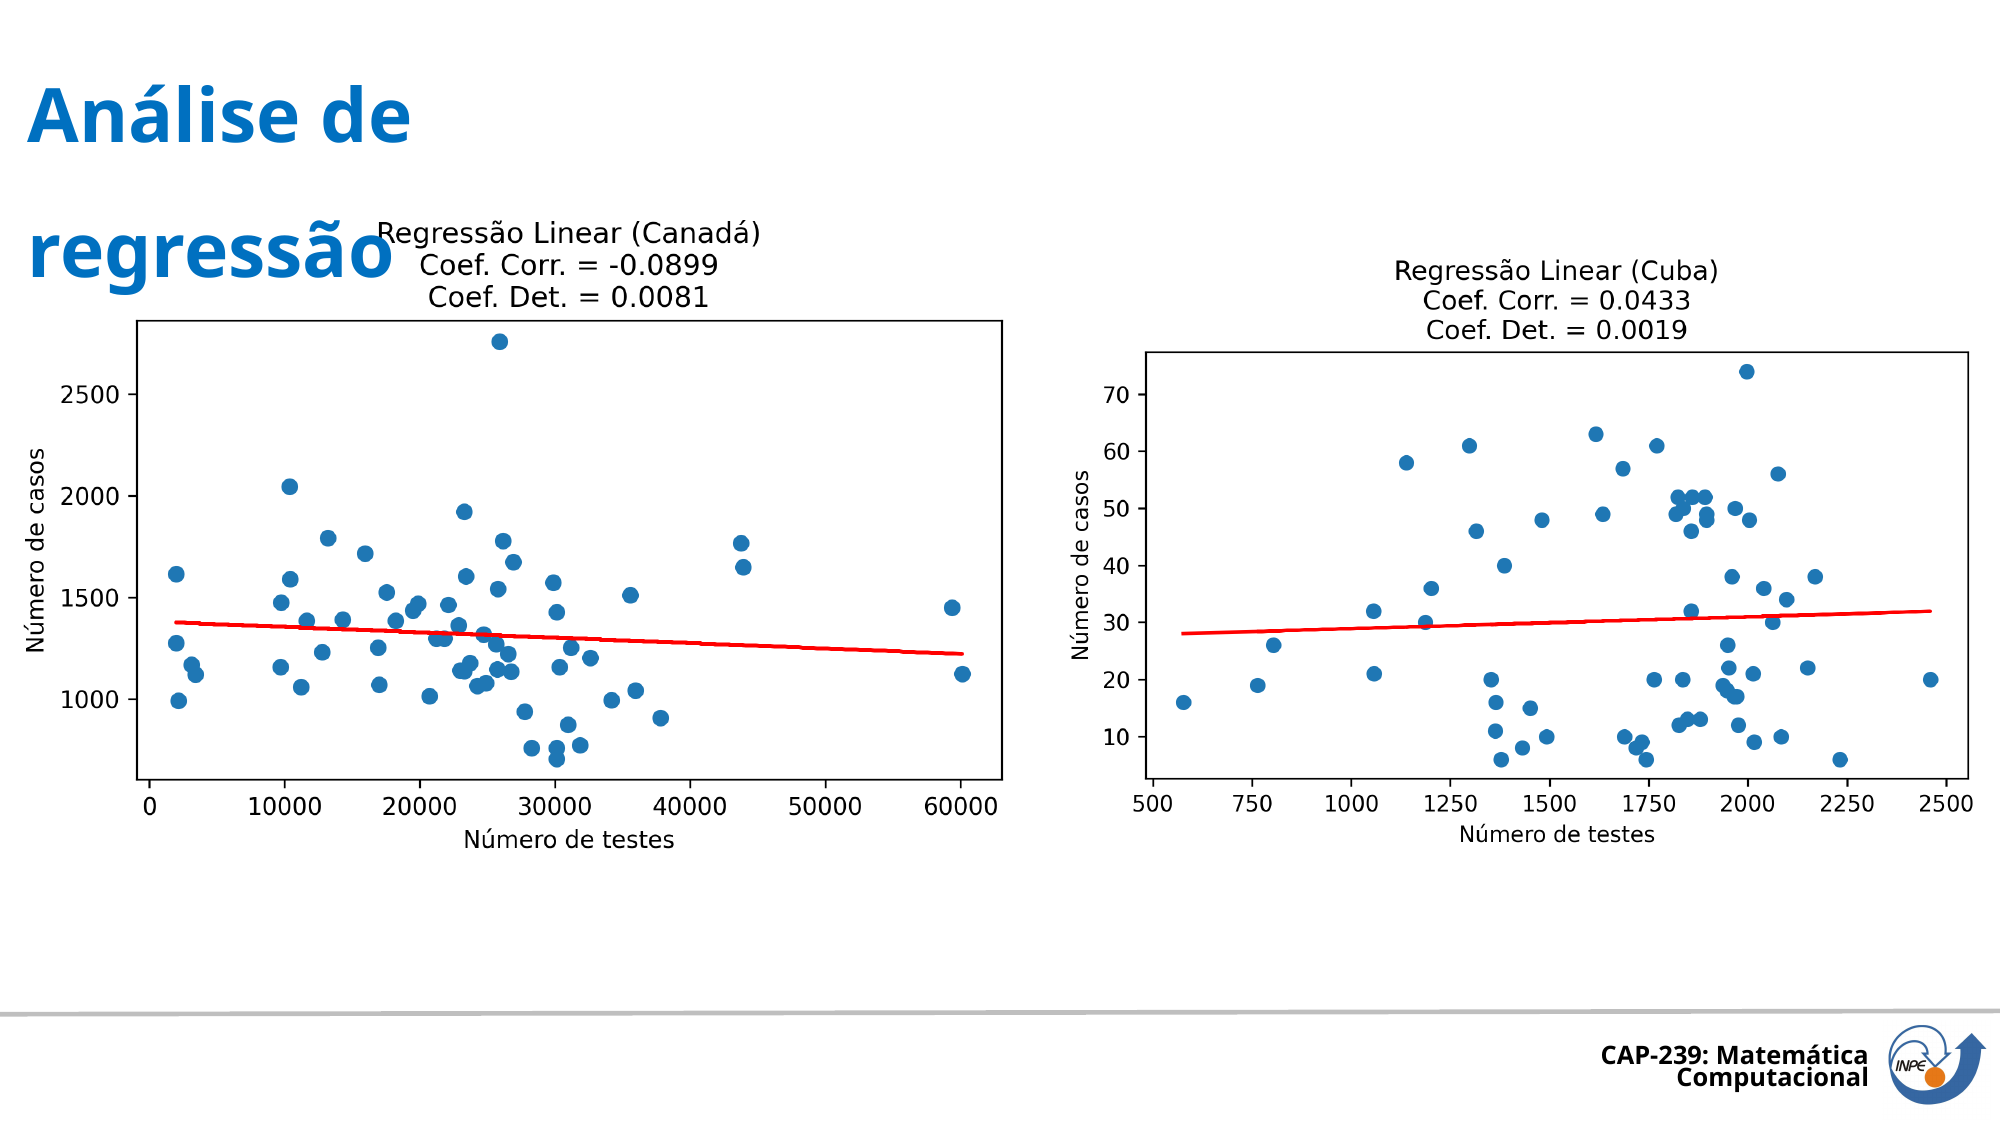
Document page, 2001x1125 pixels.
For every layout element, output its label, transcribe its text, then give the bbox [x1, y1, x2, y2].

picture [1882, 1016, 1991, 1120]
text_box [0, 1010, 2000, 1015]
text_box CAP-239: Matemática Computacional [1472, 1040, 1877, 1100]
picture [1046, 234, 2000, 871]
text_box Análise de regressão [12, 14, 717, 155]
picture [0, 193, 1027, 879]
